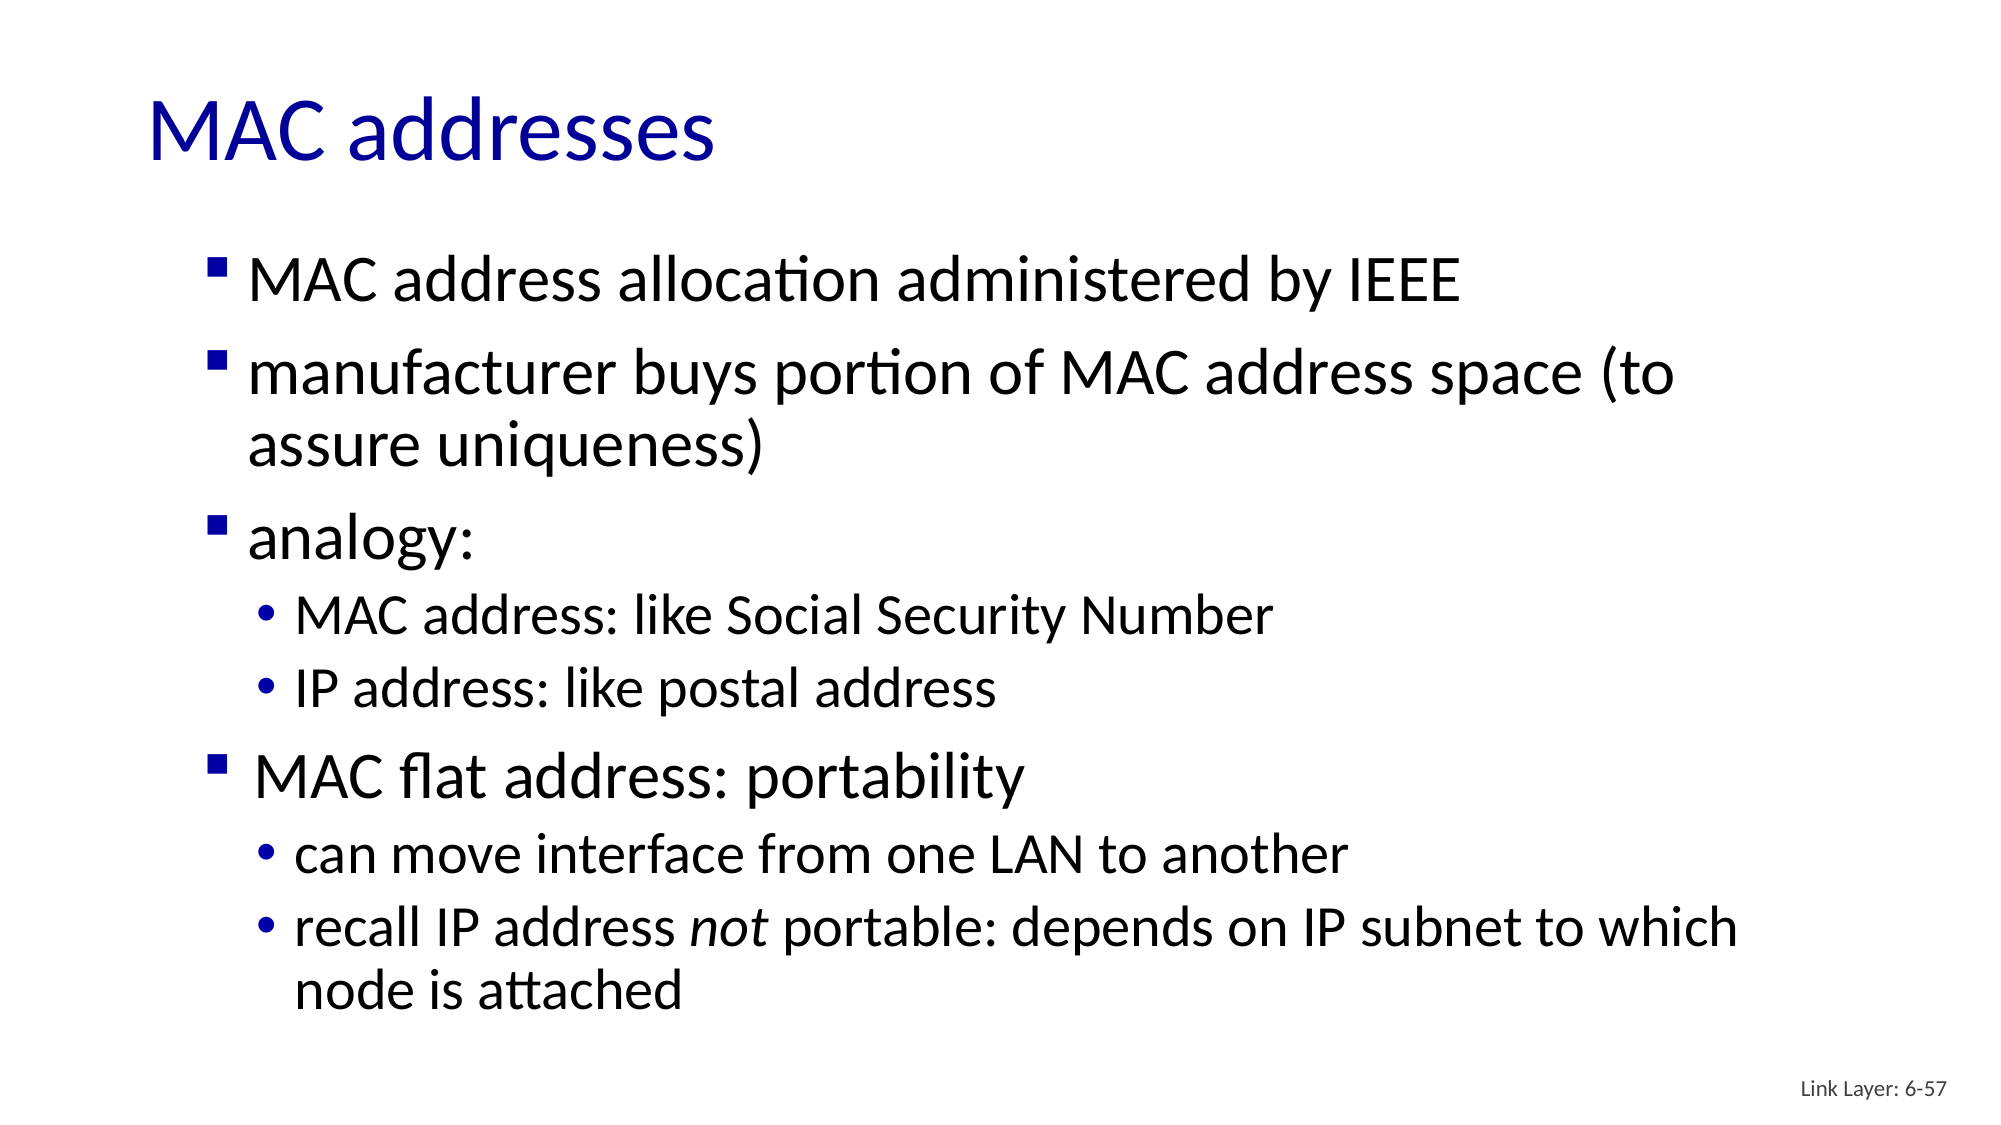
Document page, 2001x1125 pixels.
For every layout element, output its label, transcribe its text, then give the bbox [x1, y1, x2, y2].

title MAC addresses [131, 57, 1857, 205]
text_box MAC address allocation administered by IEEE manufacturer buys portion of MAC address space (to assure uniqueness) analogy: MAC address: like Social Security Number IP address: like postal address MAC flat address: portability can move interface from one LAN to another recall IP address not portable: depends on IP subnet to which node is attached [165, 236, 1811, 1059]
slide_number Link Layer: 6-57 [1512, 1056, 1963, 1117]
